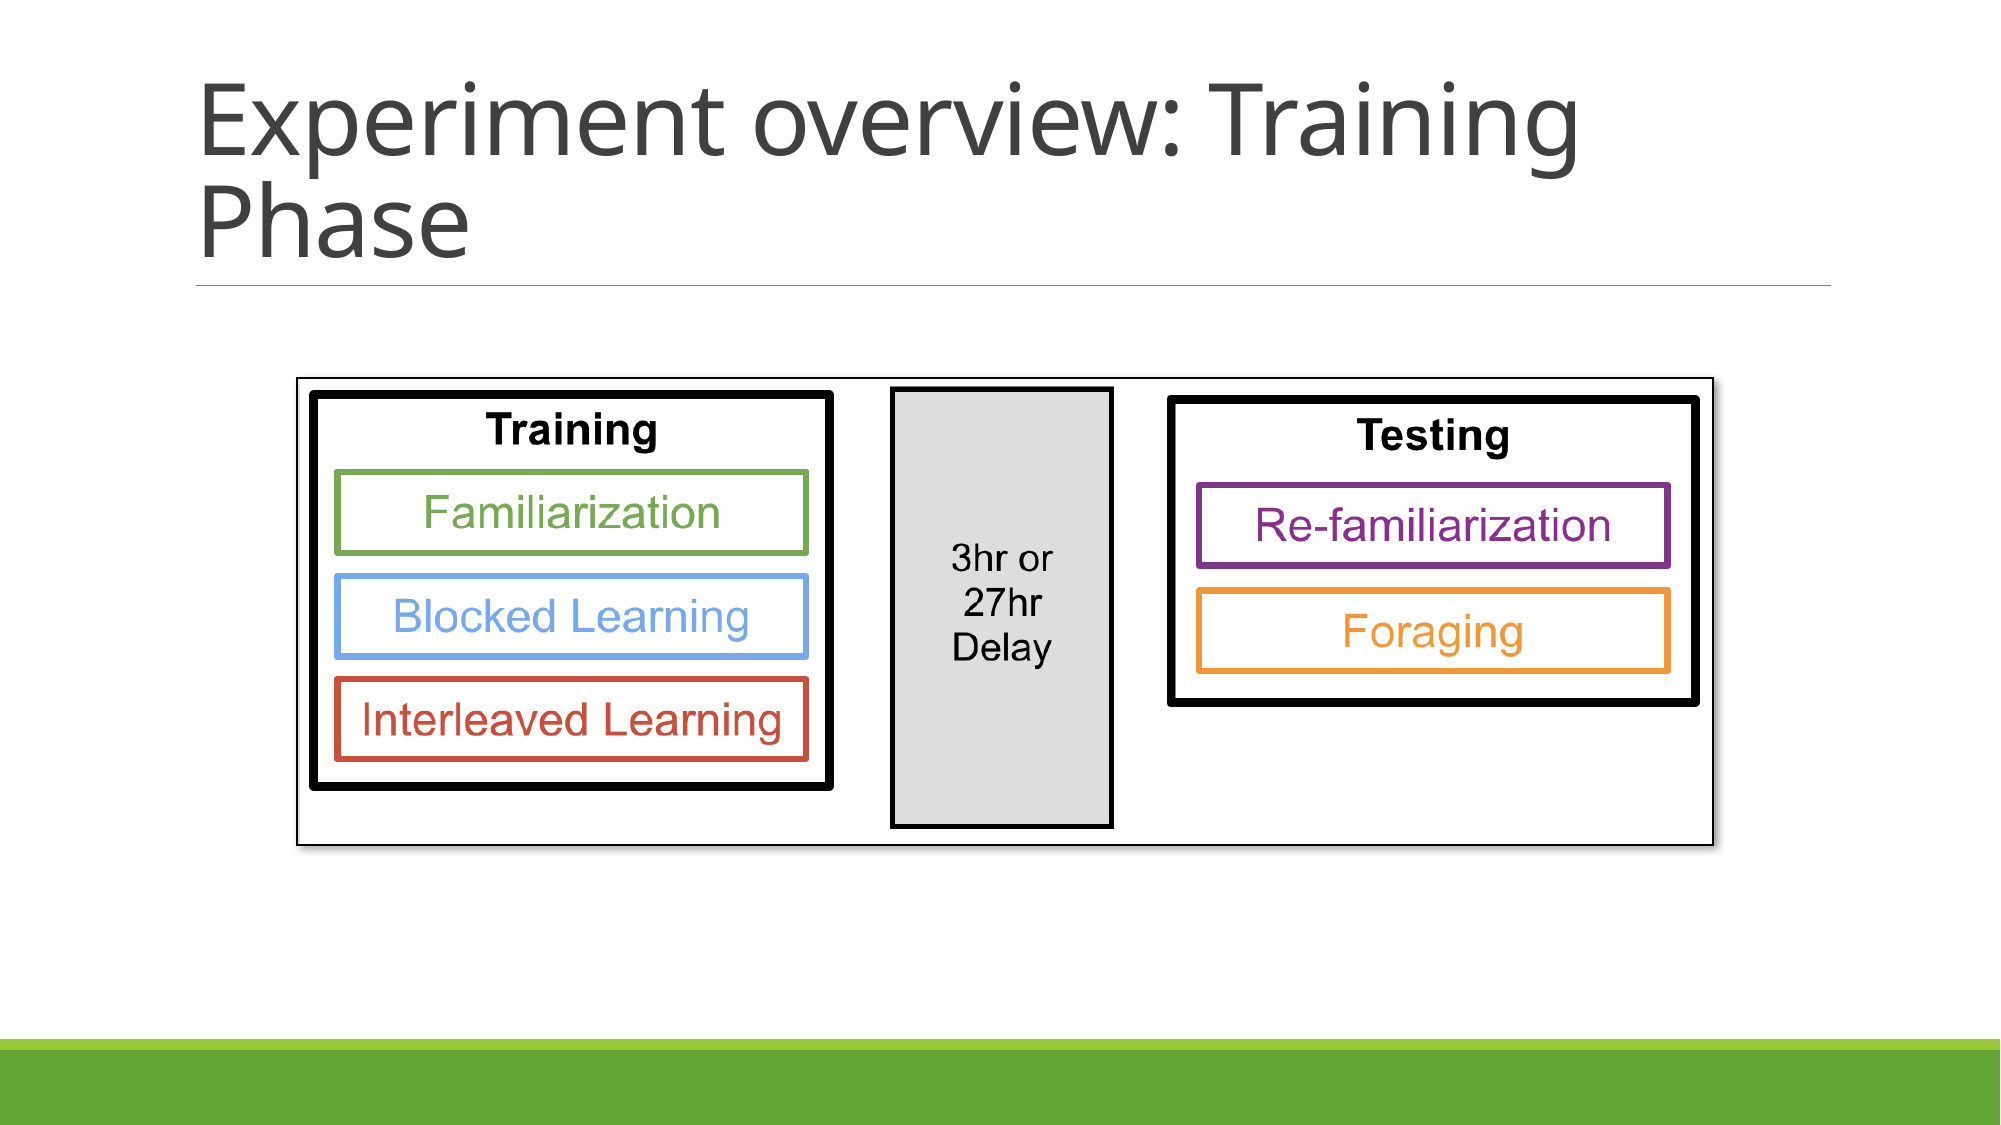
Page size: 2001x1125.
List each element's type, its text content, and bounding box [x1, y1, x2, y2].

title Experiment overview: Training Phase [180, 47, 1830, 285]
picture [297, 378, 1713, 845]
